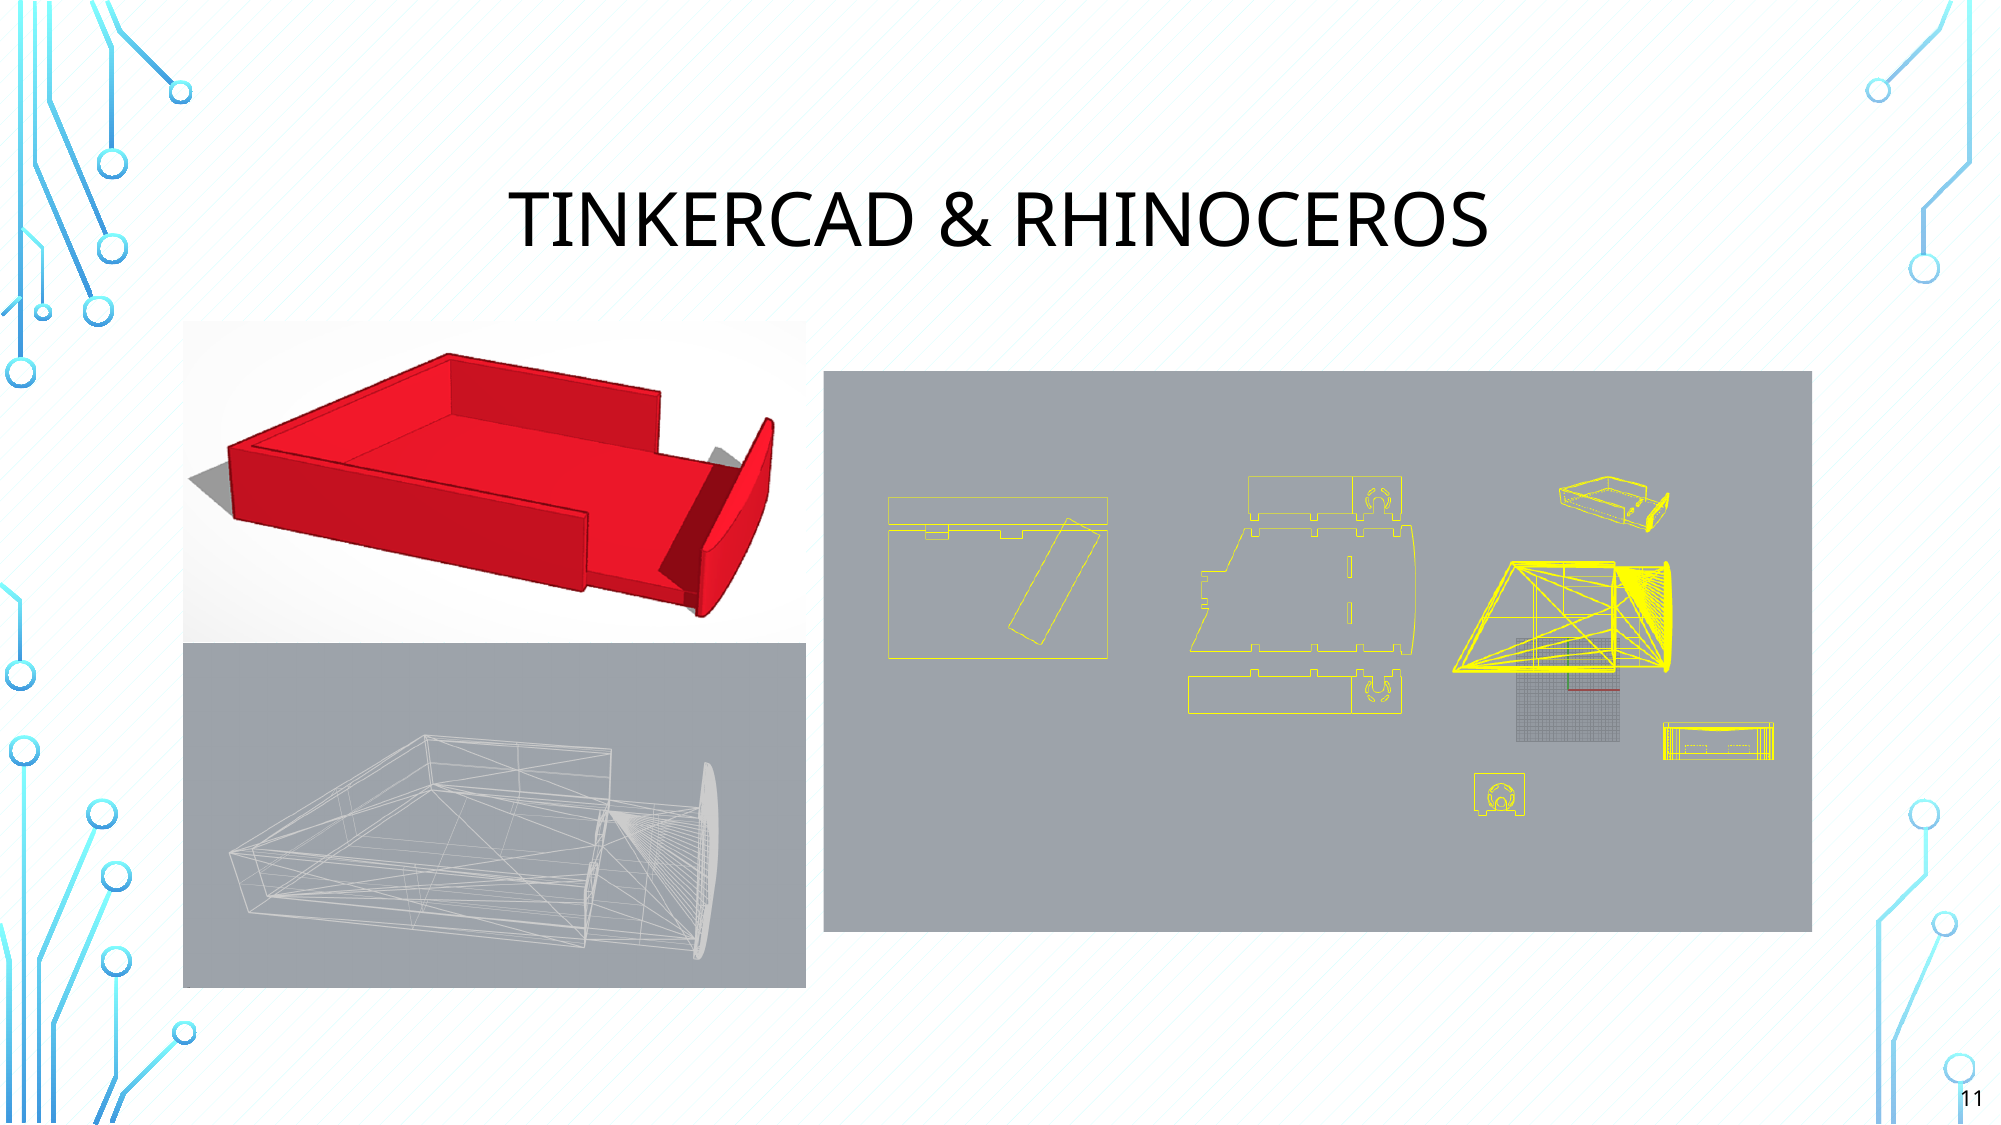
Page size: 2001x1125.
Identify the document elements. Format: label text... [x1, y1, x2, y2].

slide_number 11 [1941, 1074, 2000, 1125]
picture [182, 643, 807, 988]
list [823, 371, 1813, 932]
title Tinkercad & Rhinoceros [187, 101, 1813, 344]
picture [182, 321, 807, 642]
